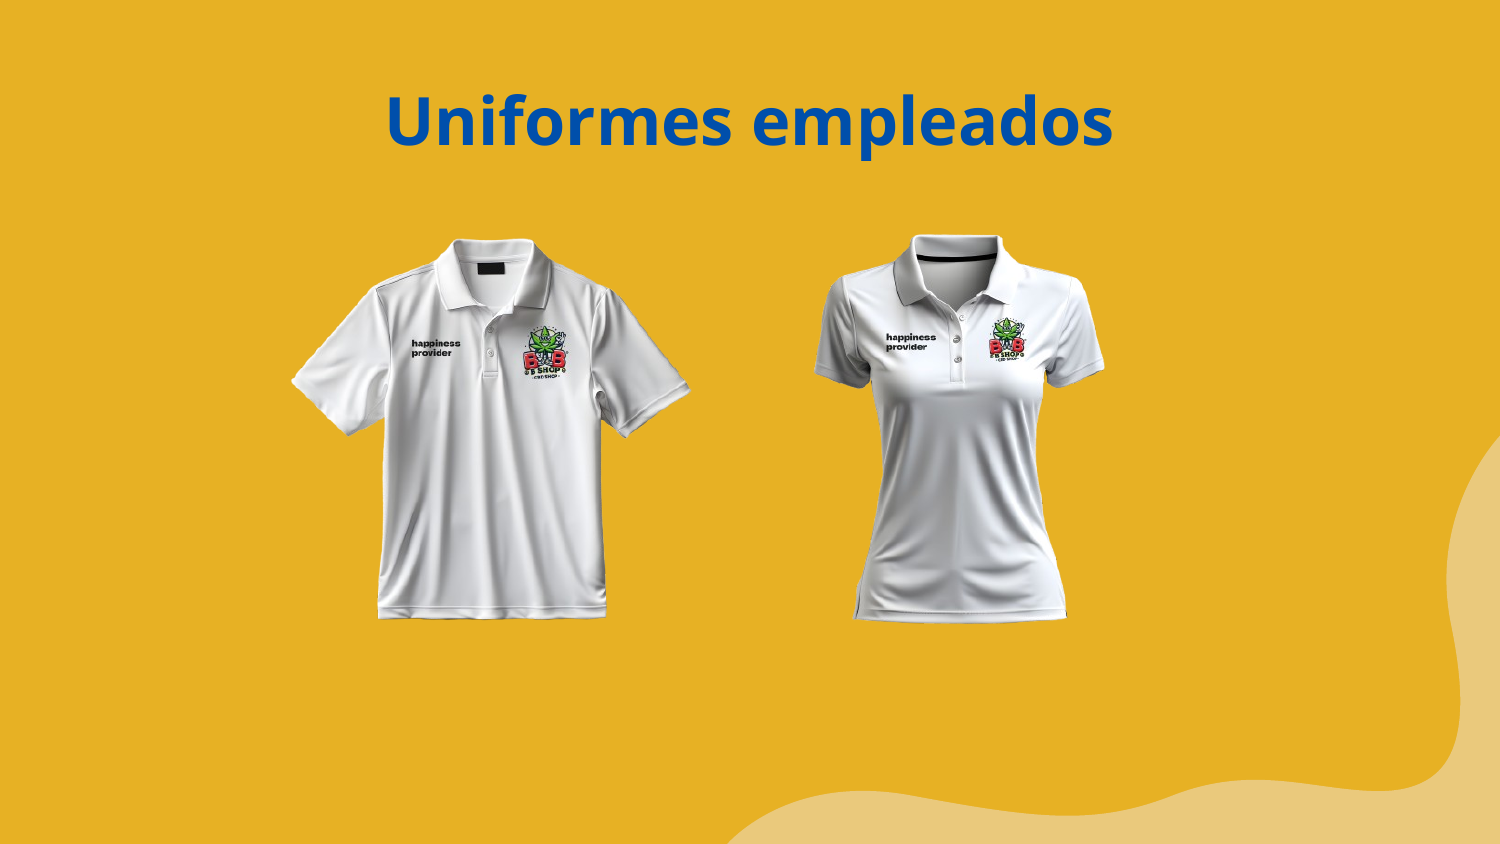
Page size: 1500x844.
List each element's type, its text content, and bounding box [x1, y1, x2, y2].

title Uniformes empleados [118, 63, 1382, 161]
picture [264, 202, 721, 659]
picture [724, 198, 1189, 663]
